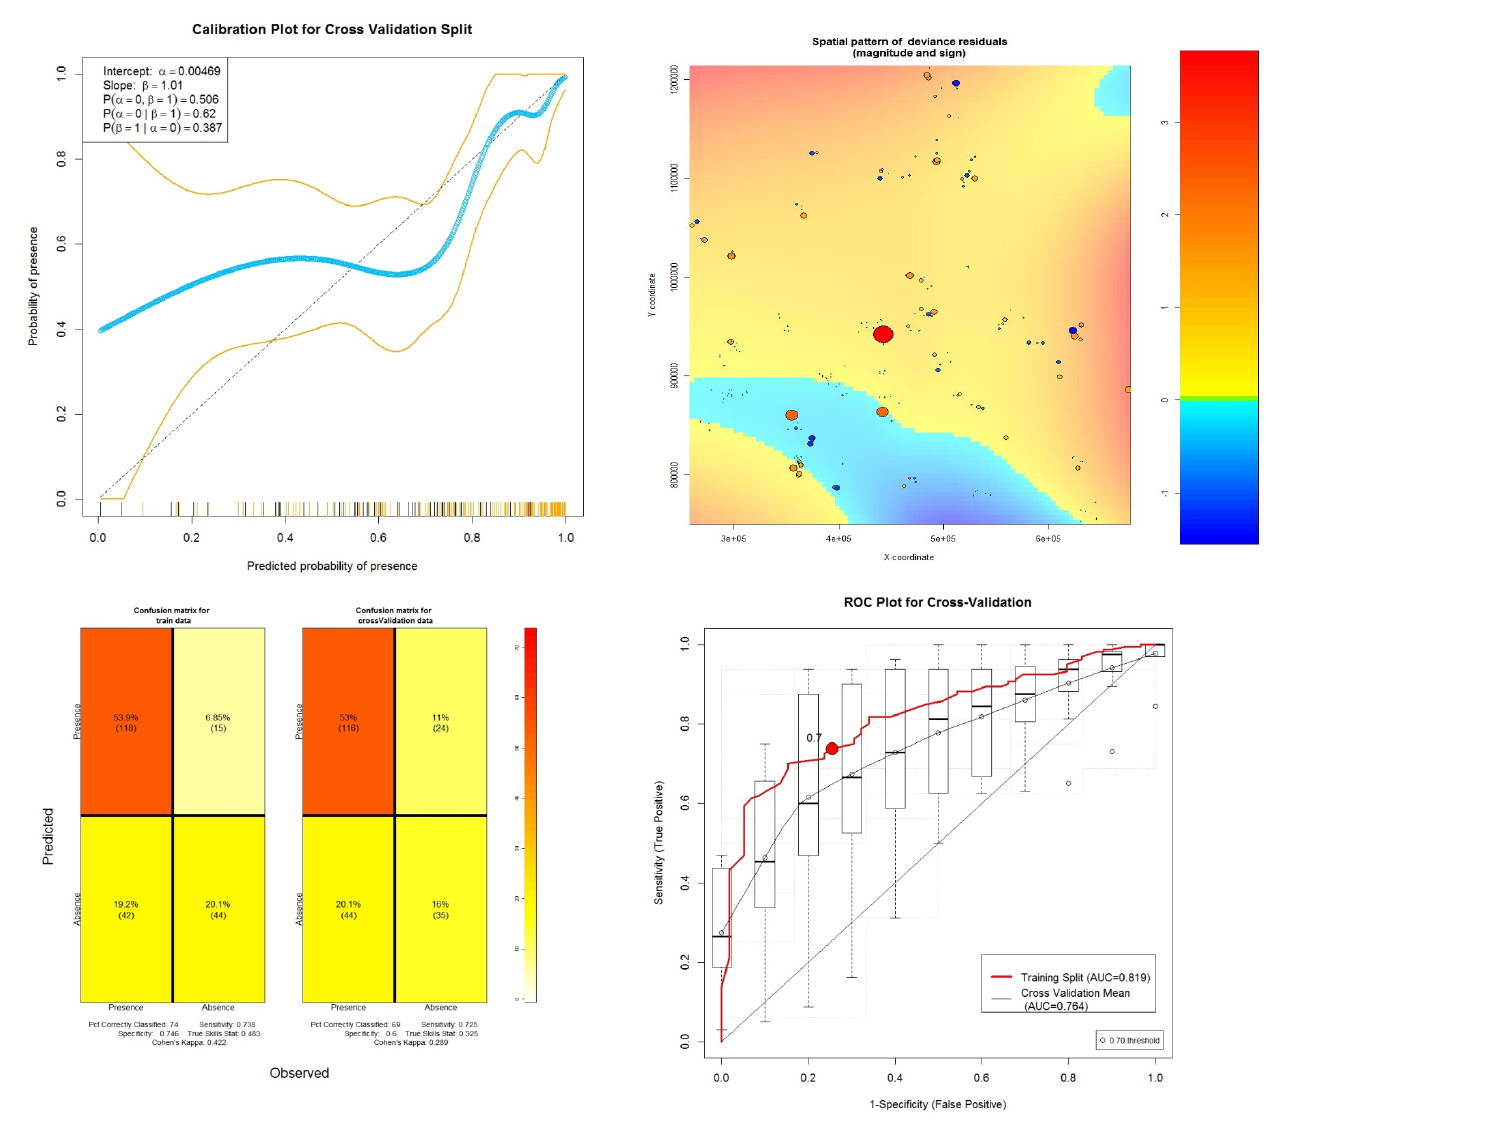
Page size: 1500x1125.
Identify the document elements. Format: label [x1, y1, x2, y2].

picture [612, 0, 1313, 1125]
picture [37, 574, 563, 1101]
list [24, 0, 610, 588]
